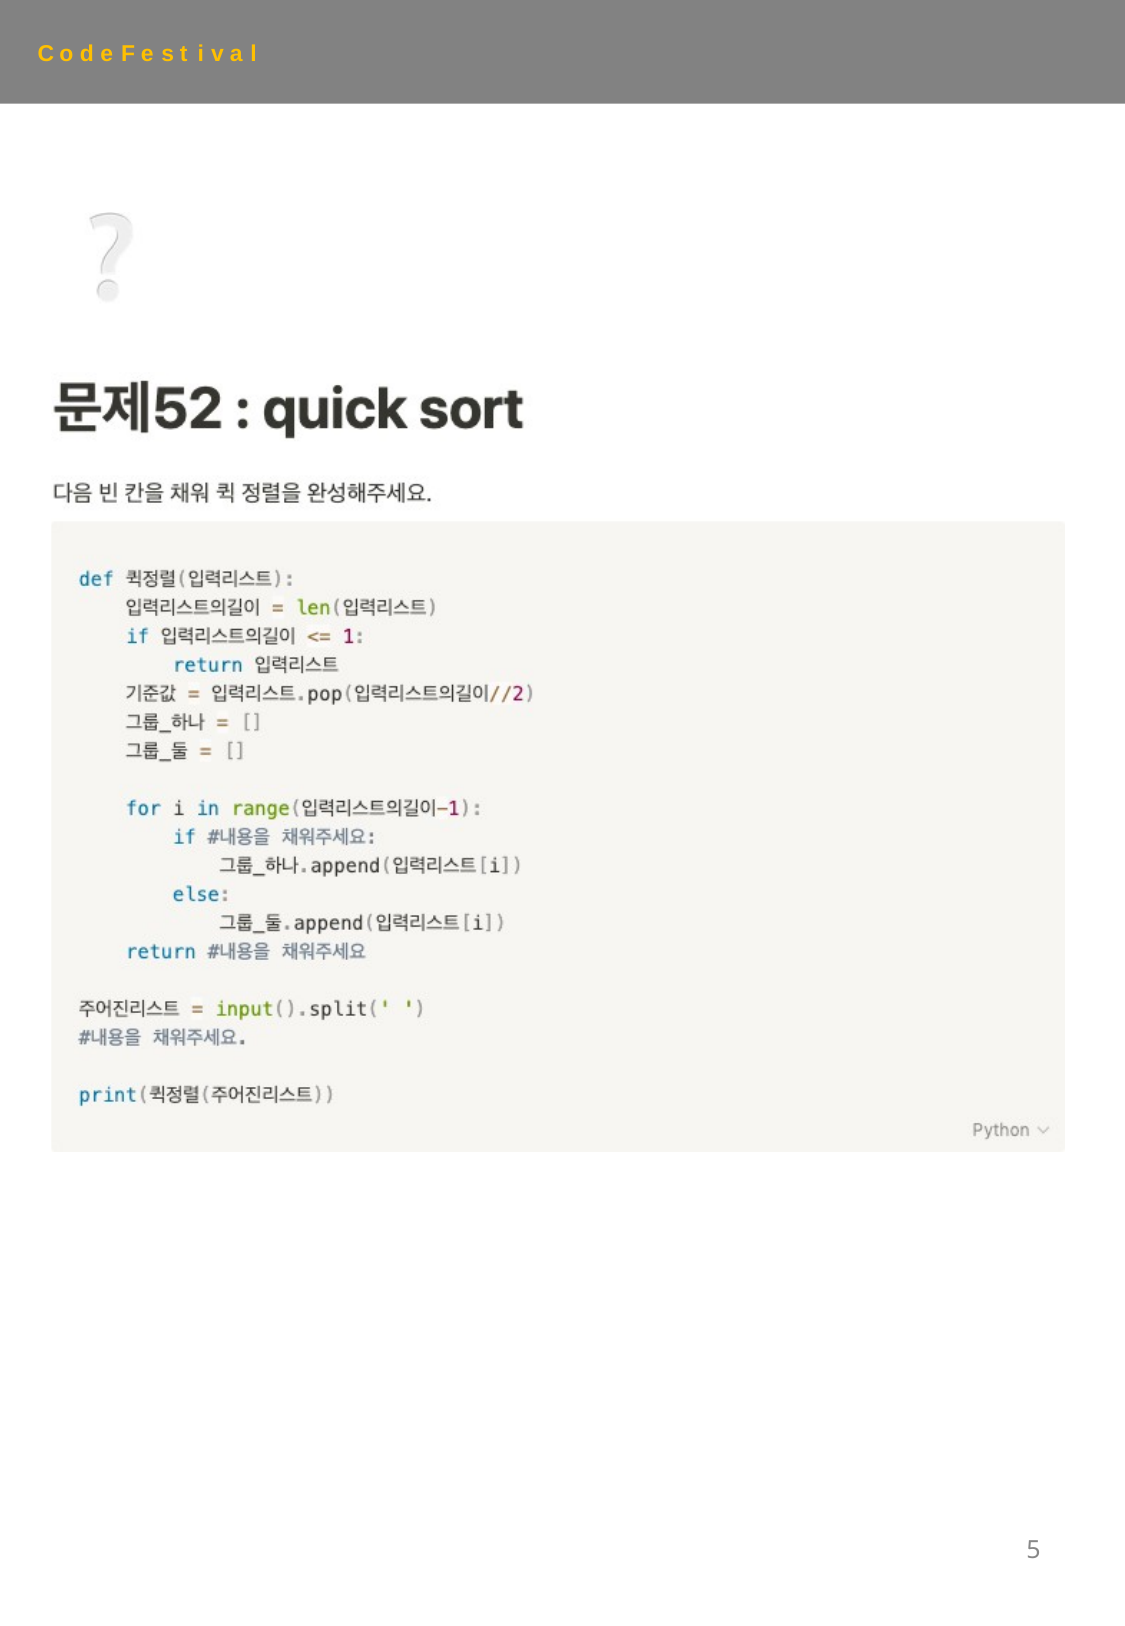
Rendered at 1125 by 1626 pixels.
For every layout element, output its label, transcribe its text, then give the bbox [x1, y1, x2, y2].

text_box [51, 212, 1065, 1152]
text_box C o d e F e s t i v a l [35, 36, 264, 67]
slide_number 10 [1020, 1529, 1062, 1625]
